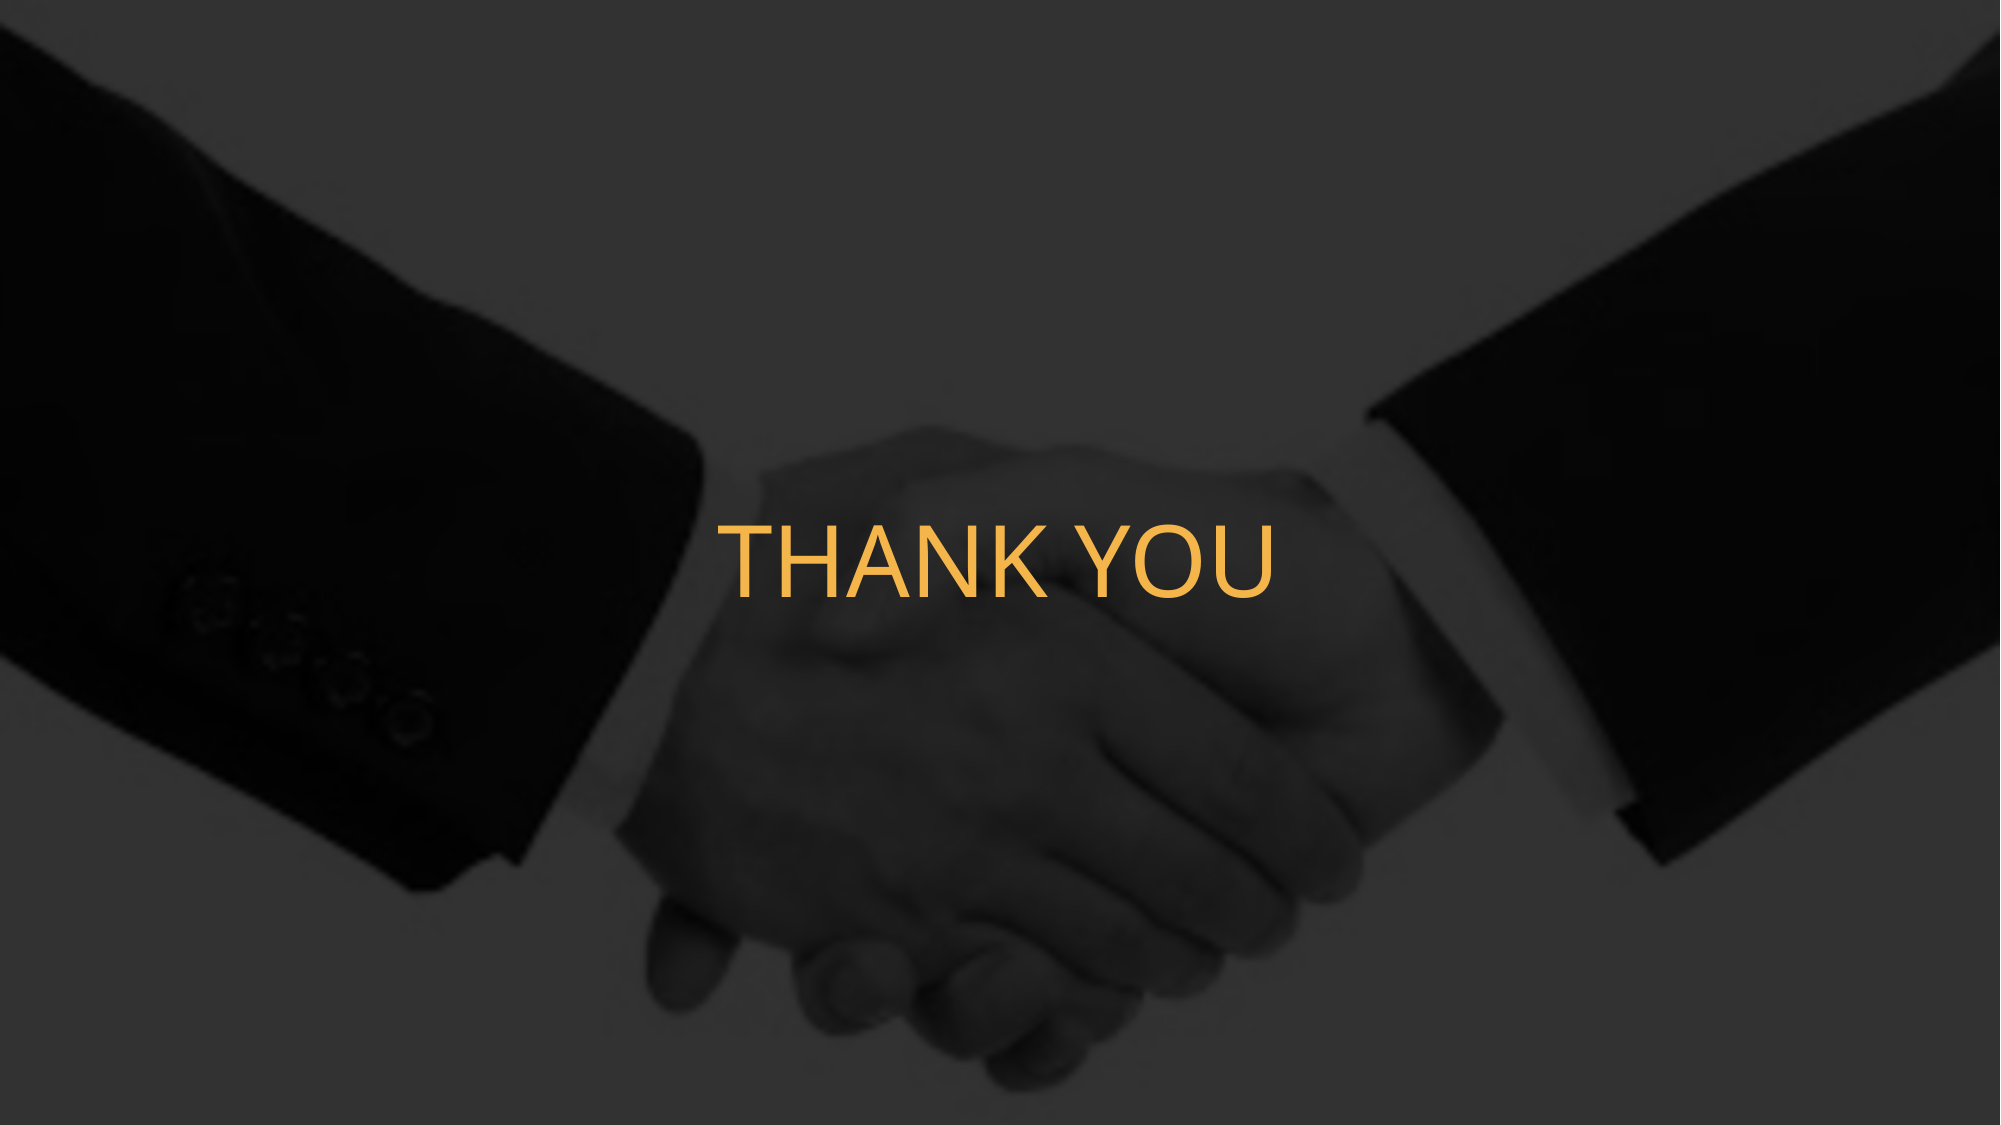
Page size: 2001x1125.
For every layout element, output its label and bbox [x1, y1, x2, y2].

list [0, 0, 2000, 1125]
